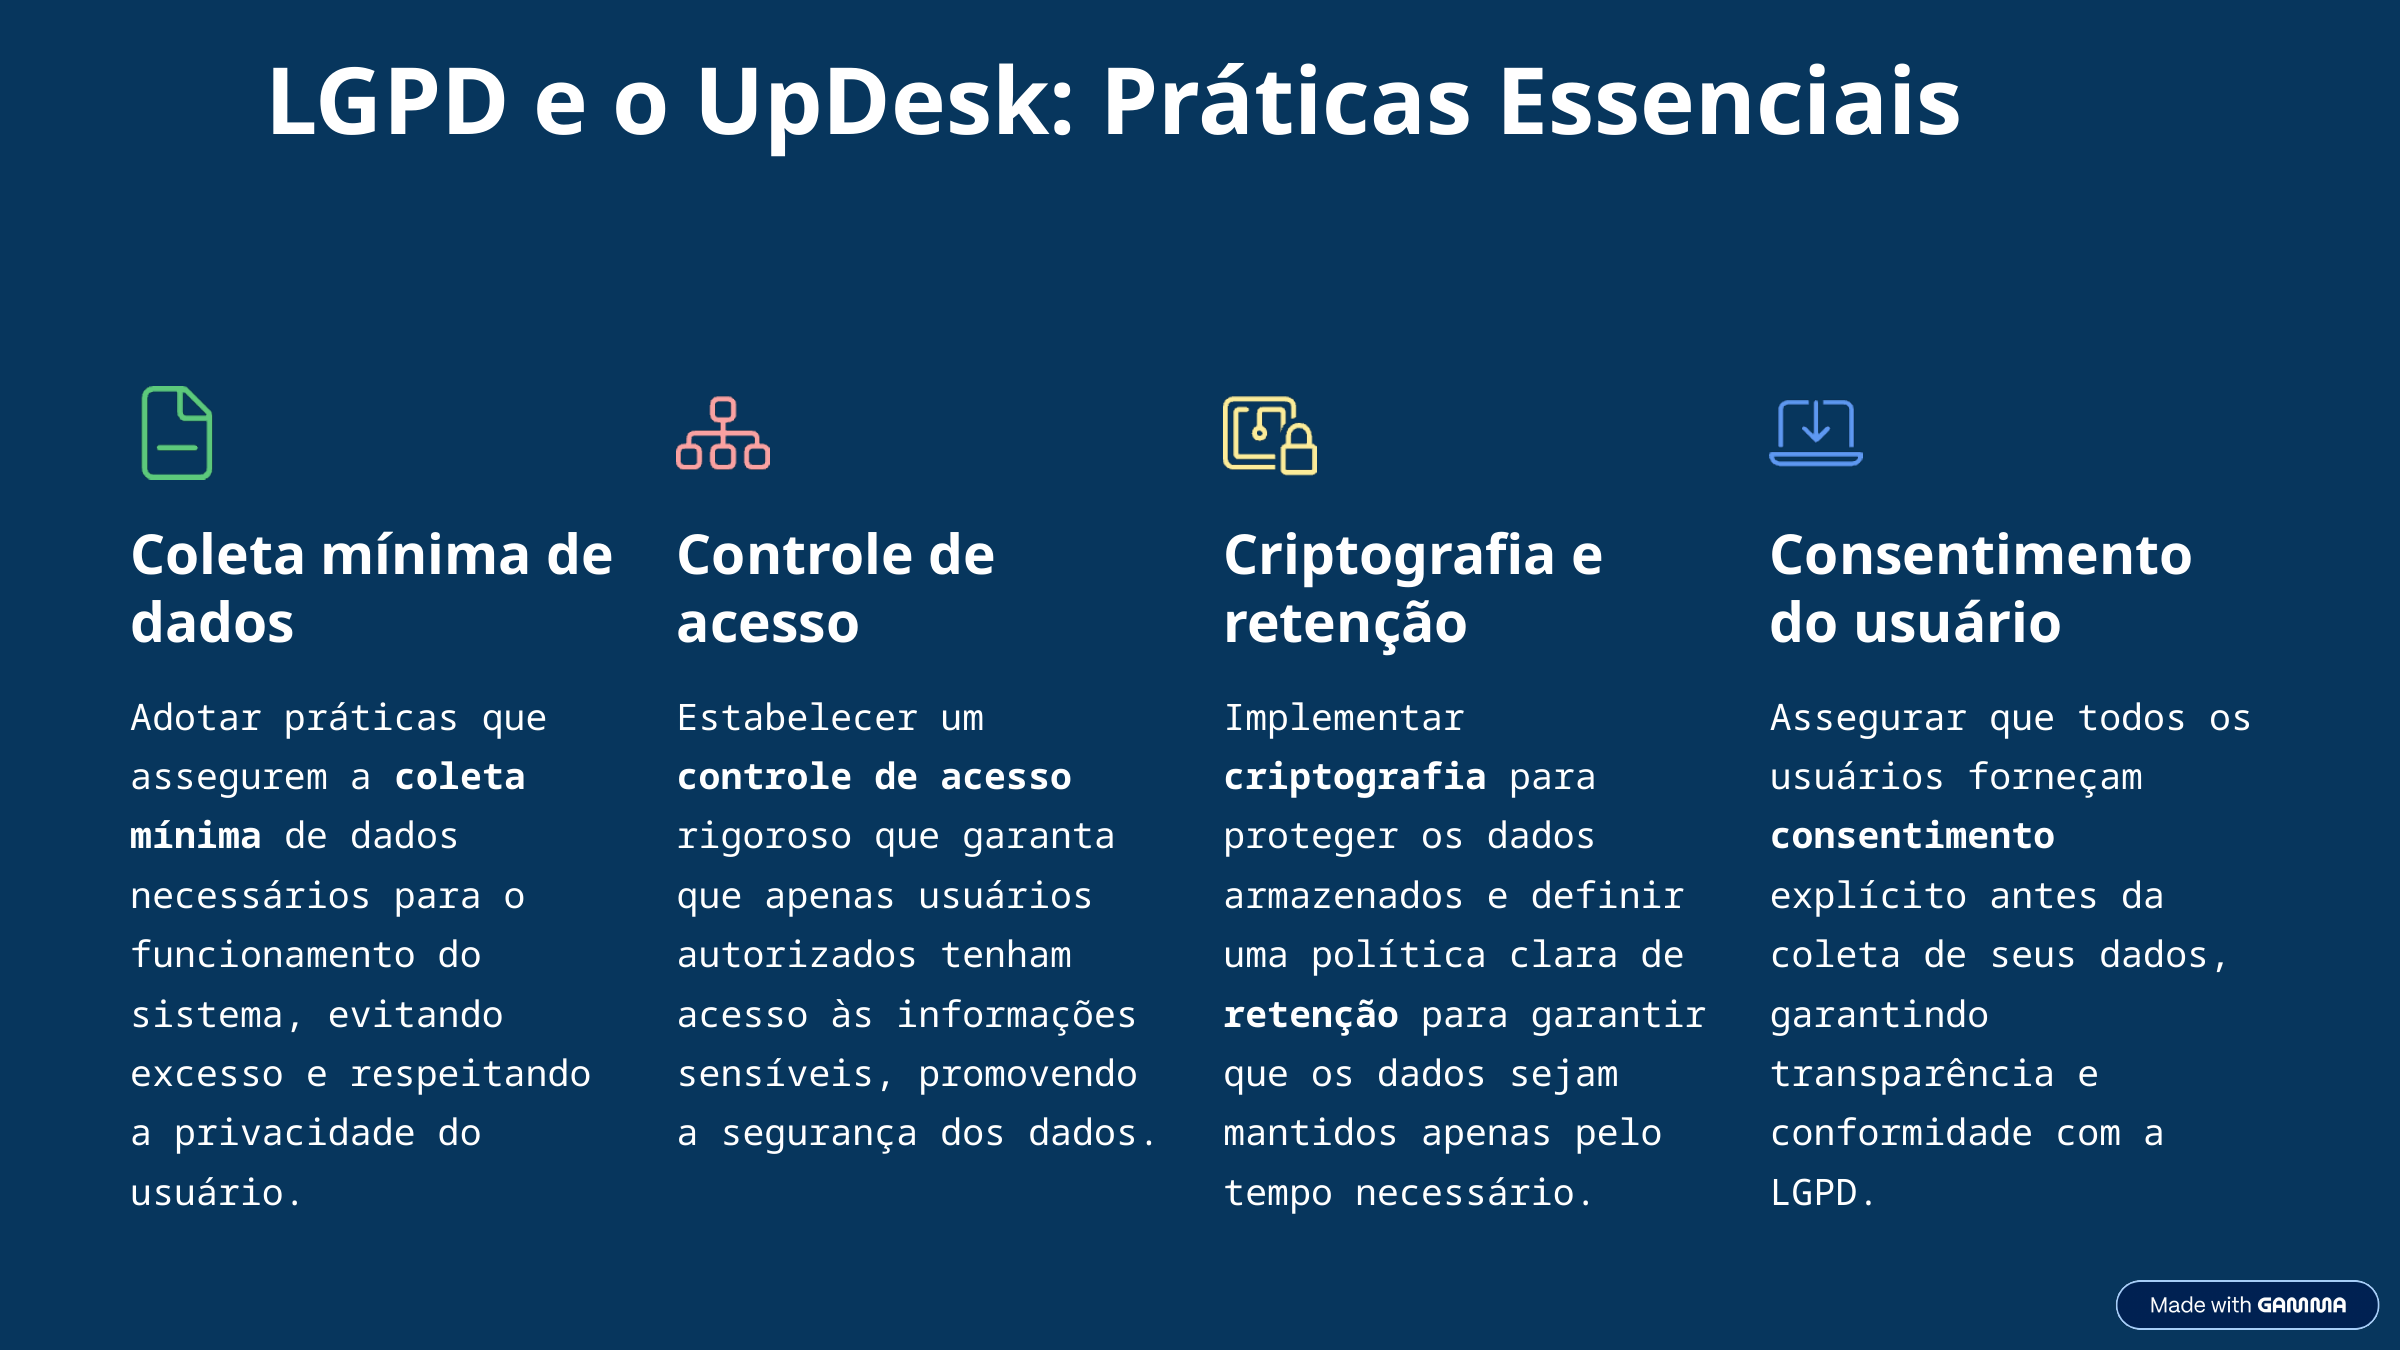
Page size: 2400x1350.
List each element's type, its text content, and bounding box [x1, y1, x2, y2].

text_box Estabelecer um controle de acesso rigoroso que garanta que apenas usuários autorizados tenham acesso às informações sensíveis, promovendo a segurança dos dados. [676, 678, 1177, 1155]
text_box Implementar criptografia para proteger os dados armazenados e definir uma política clara de retenção para garantir que os dados sejam mantidos apenas pelo tempo necessário. [1223, 678, 1724, 1095]
text_box LGPD e o UpDesk: Práticas Essenciais [265, 37, 2088, 154]
picture [2106, 1271, 2389, 1339]
text_box Coleta mínima de dados [130, 516, 631, 656]
text_box Controle de acesso [676, 516, 1177, 656]
picture [130, 386, 224, 480]
picture [676, 386, 770, 480]
text_box Consentimento do usuário [1769, 516, 2270, 656]
text_box Adotar práticas que assegurem a coleta mínima de dados necessários para o funcionamento do sistema, evitando excesso e respeitando a privacidade do usuário. [130, 678, 631, 1095]
picture [1769, 386, 1863, 480]
text_box Assegurar que todos os usuários forneçam consentimento explícito antes da coleta de seus dados, garantindo transparência e conformidade com a LGPD. [1769, 678, 2270, 1095]
picture [1223, 386, 1317, 480]
text_box Criptografia e retenção [1223, 516, 1724, 656]
